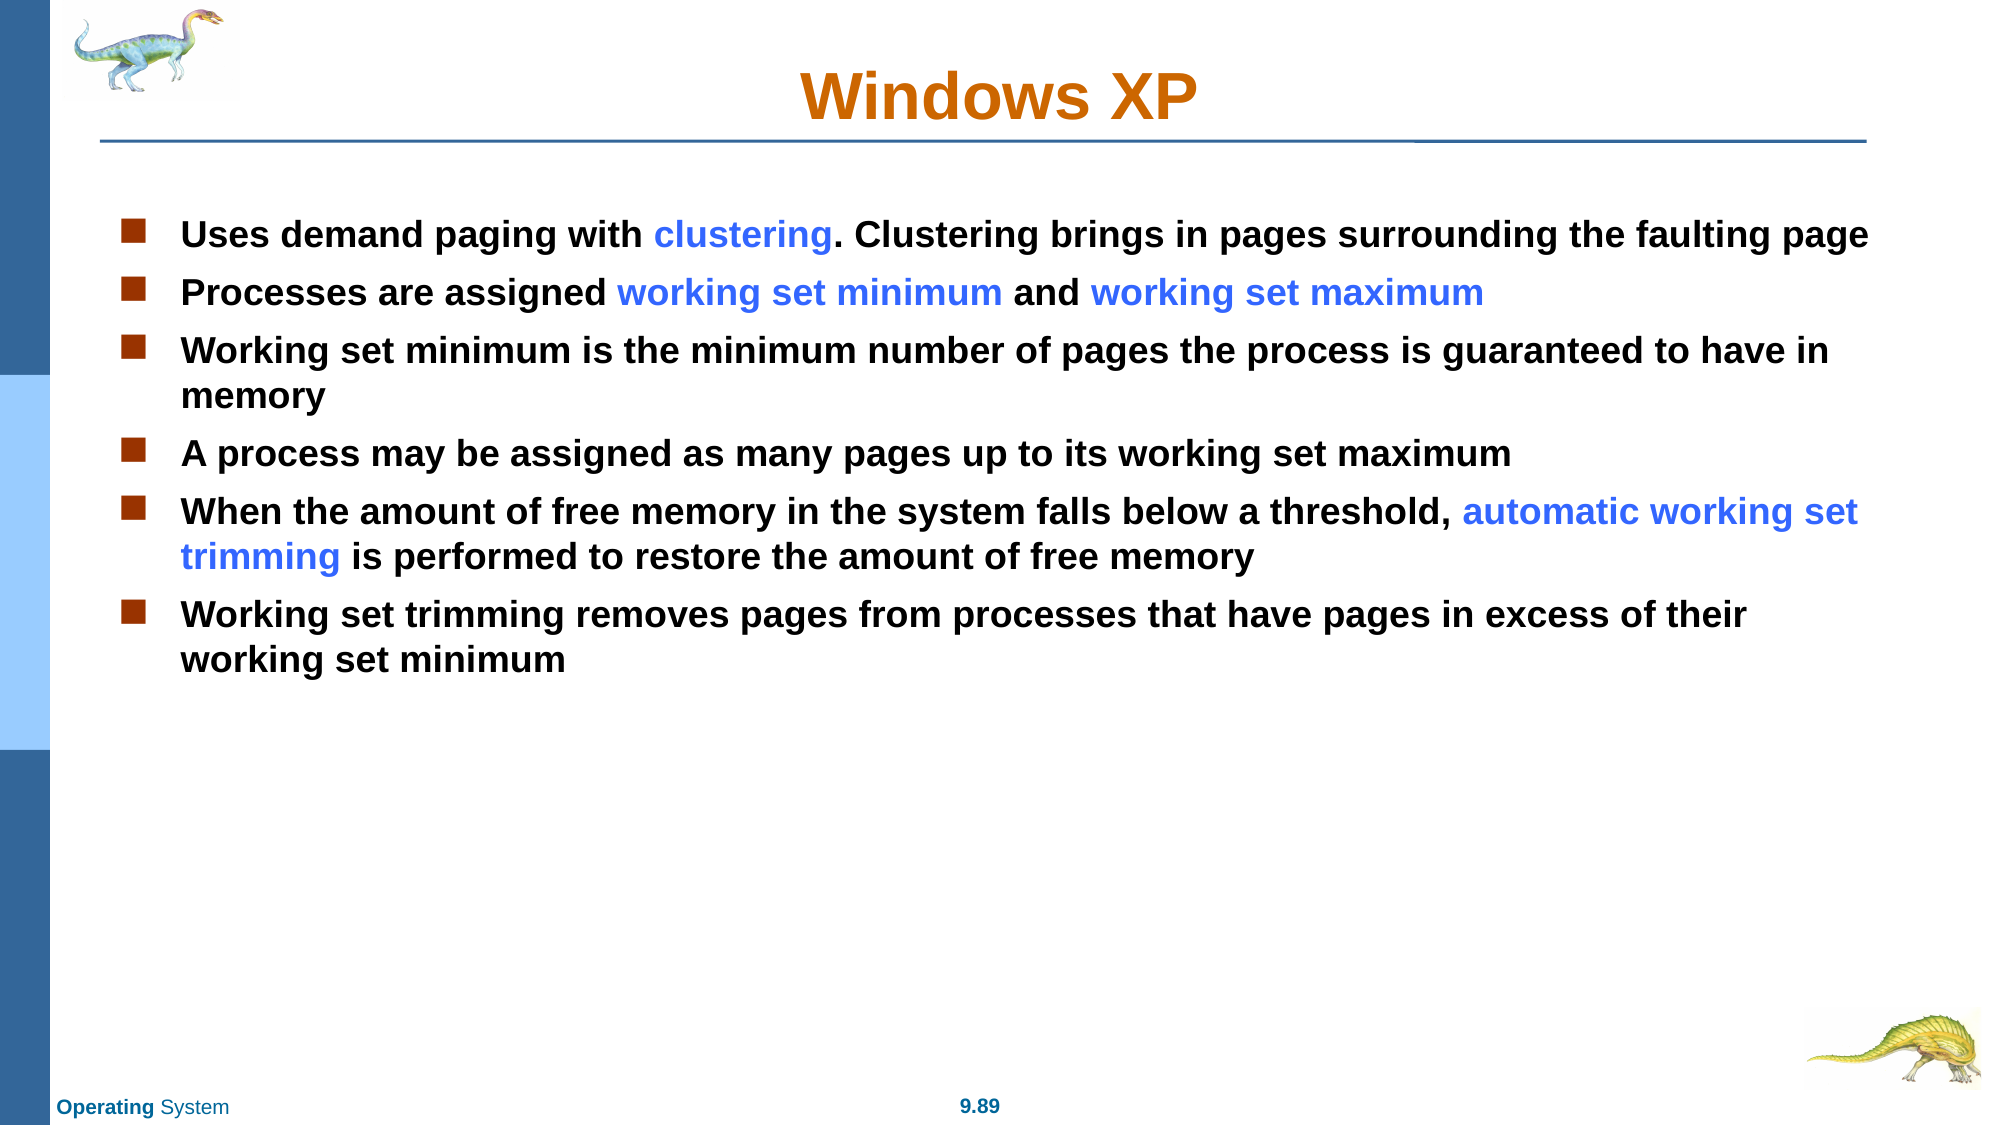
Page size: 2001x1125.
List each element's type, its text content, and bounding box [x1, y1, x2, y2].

title Windows XP [99, 45, 1900, 141]
list Uses demand paging with clustering. Clustering brings in pages surrounding the faulting page Processes are assigned working set minimum and working set maximum Working set minimum is the minimum number of pages the process is guaranteed to have in memory A process may be assigned as many pages up to its working set maximum When the amount of free memory in the system falls below a threshold, automatic working set trimming is performed to restore the amount of free memory Working set trimming removes pages from processes that have pages in excess of their working set minimum [109, 202, 1910, 946]
picture [1804, 1007, 1982, 1090]
picture [62, 0, 240, 101]
